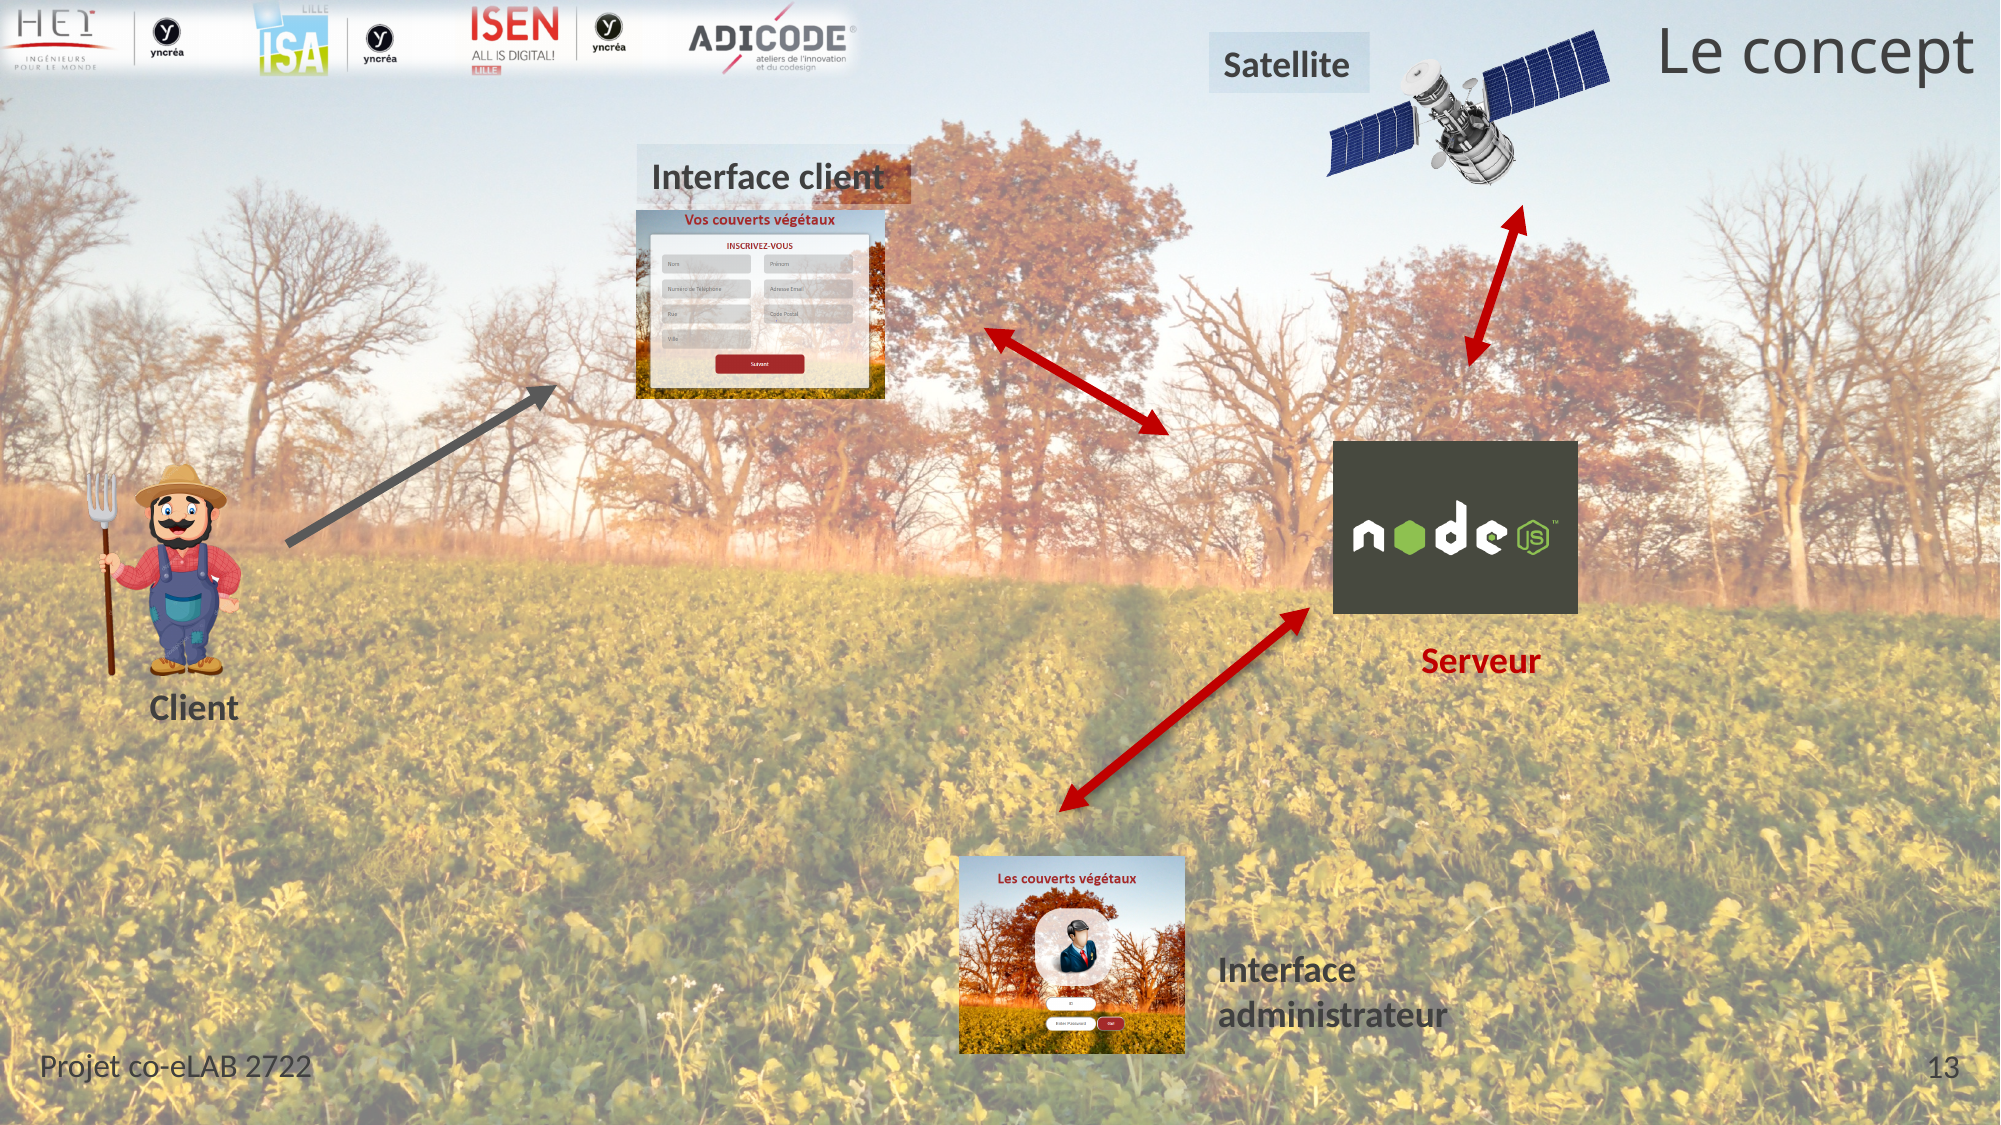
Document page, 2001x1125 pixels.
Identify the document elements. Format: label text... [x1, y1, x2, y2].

title Le concept [1632, 0, 2000, 95]
picture [1333, 441, 1578, 614]
text_box Serveur [1406, 628, 1616, 689]
picture [8, 18, 846, 63]
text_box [1058, 607, 1311, 813]
footer Projet co-eLAB 2722 [24, 1036, 700, 1097]
text_box Interface administrateur [1203, 937, 1578, 1043]
picture [959, 856, 1185, 1054]
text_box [1468, 204, 1523, 367]
title A vous de jouer! [0, 9, 855, 72]
picture [87, 464, 241, 676]
text_box Client [134, 675, 296, 736]
text_box Interface client [636, 144, 912, 204]
picture [1325, 29, 1616, 193]
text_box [286, 384, 558, 545]
picture [636, 210, 885, 399]
text_box Satellite [1209, 32, 1325, 93]
slide_number 13 [1524, 1035, 1975, 1096]
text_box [983, 327, 1170, 436]
